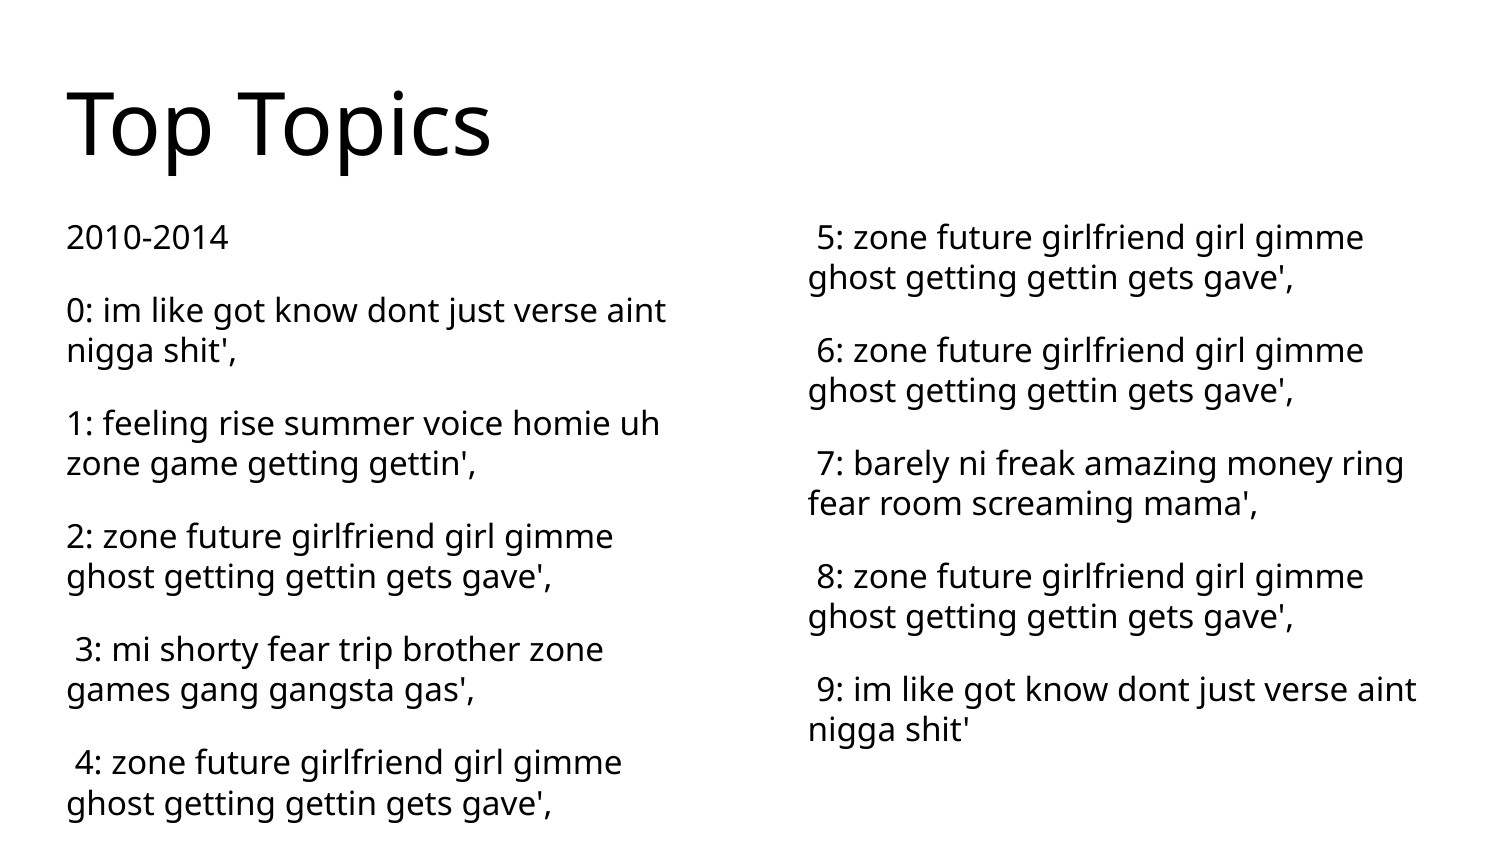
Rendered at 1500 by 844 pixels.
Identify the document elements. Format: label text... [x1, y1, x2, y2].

title Top Topics [51, 51, 1449, 189]
list 2010-2014 0: im like got know dont just verse aint nigga shit', 1: feeling rise summer voice homie uh zone game getting gettin', 2: zone future girlfriend girl gimme ghost getting gettin gets gave', 3: mi shorty fear trip brother zone games gang gangsta gas', 4: zone future girlfriend girl gimme ghost getting gettin gets gave', [51, 200, 708, 752]
list 5: zone future girlfriend girl gimme ghost getting gettin gets gave', 6: zone future girlfriend girl gimme ghost getting gettin gets gave', 7: barely ni freak amazing money ring fear room screaming mama', 8: zone future girlfriend girl gimme ghost getting gettin gets gave', 9: im like got know dont just verse aint nigga shit' [792, 200, 1449, 752]
